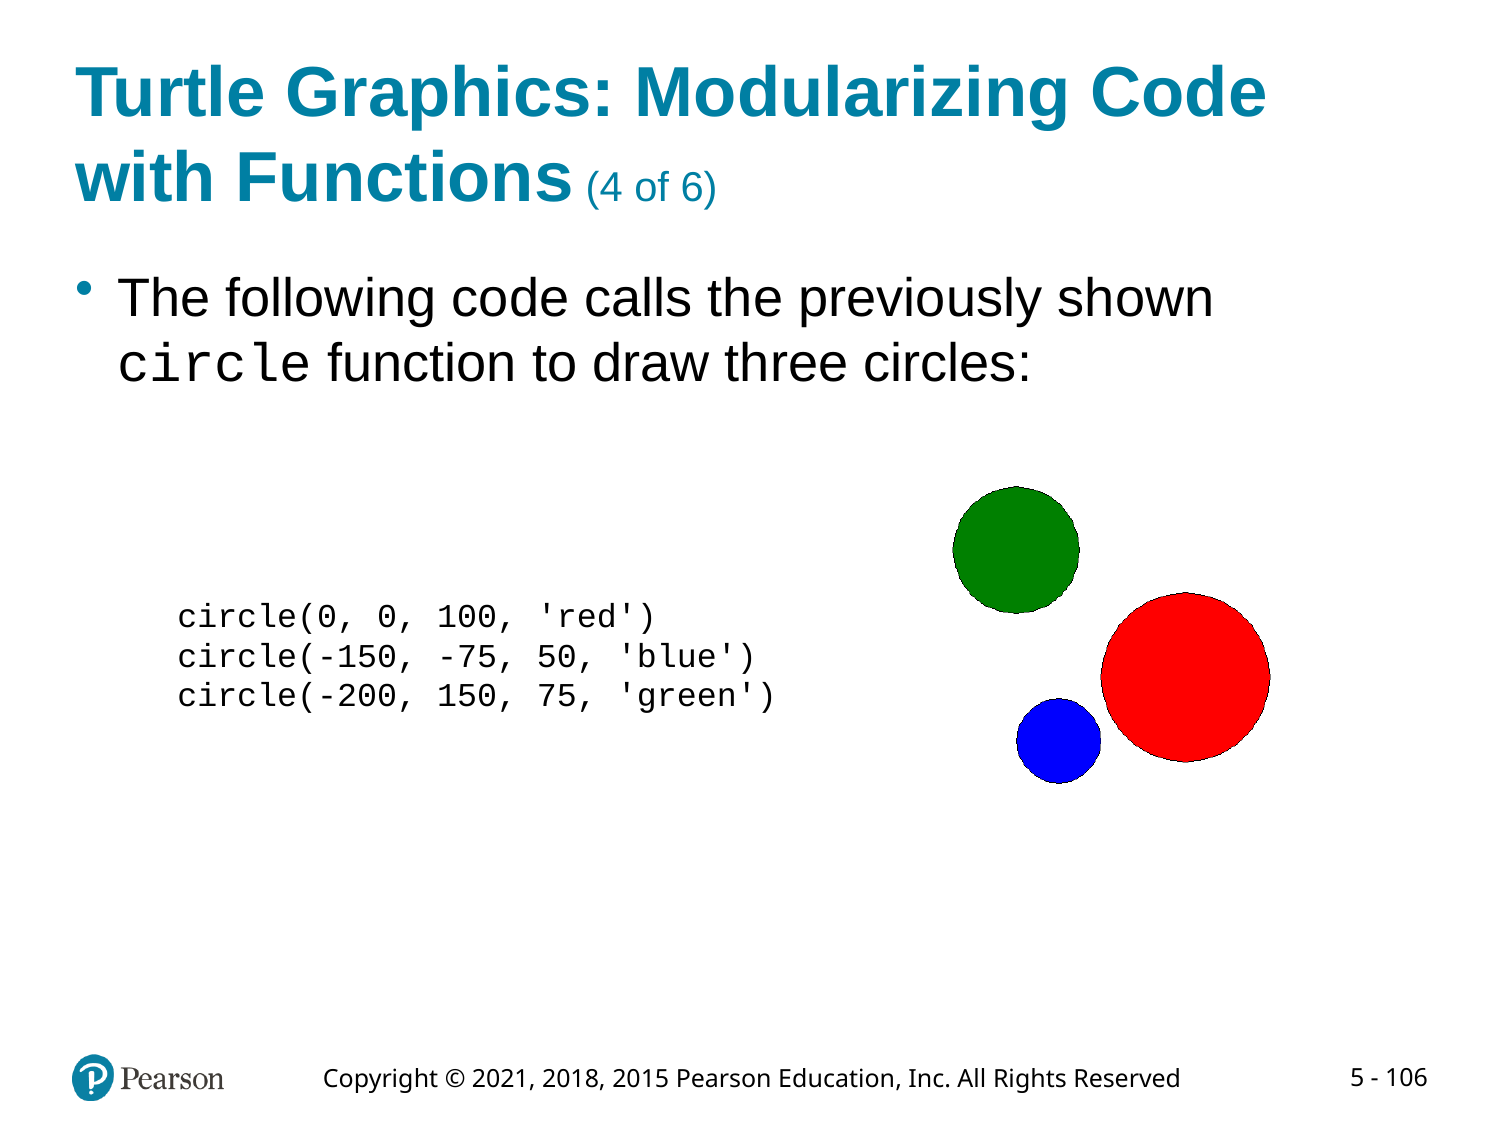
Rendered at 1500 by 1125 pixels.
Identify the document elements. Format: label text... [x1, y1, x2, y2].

picture [99, 1054, 224, 1101]
picture [72, 1087, 83, 1101]
list The following code calls the previously shown circle function to draw three circles: [75, 262, 1425, 1005]
picture [919, 474, 1325, 835]
picture [81, 1064, 107, 1089]
text_box circle(0, 0, 100, 'red') circle(-150, -75, 50, 'blue') circle(-200, 150, 75, 'green') [162, 586, 888, 721]
title Turtle Graphics: Modularizing Code with Functions (4 of 6) [75, 35, 1425, 216]
picture [72, 1054, 89, 1072]
